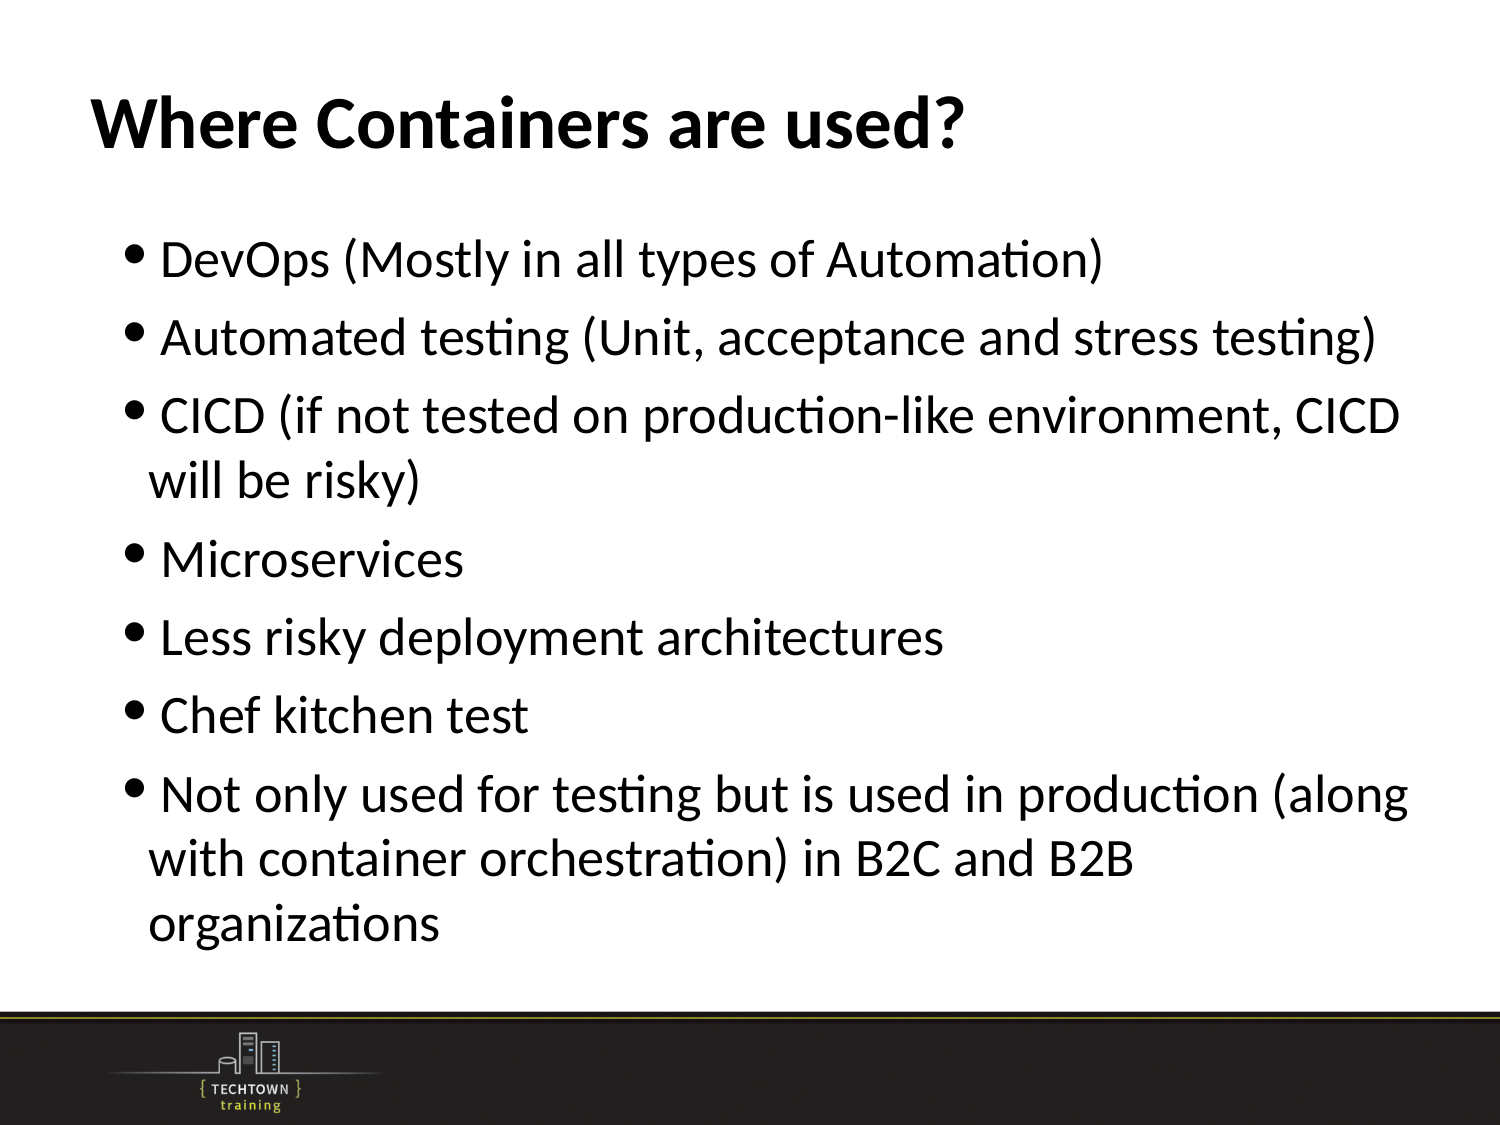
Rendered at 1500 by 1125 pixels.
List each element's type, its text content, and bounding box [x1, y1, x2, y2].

title Where Containers are used? [75, 24, 1425, 213]
list DevOps (Mostly in all types of Automation) Automated testing (Unit, acceptance and stress testing) CICD (if not tested on production-like environment, CICD will be risky) Microservices Less risky deployment architectures Chef kitchen test Not only used for testing but is used in production (along with container orchestration) in B2C and B2B organizations [77, 208, 1428, 951]
picture [0, 0, 1500, 1125]
